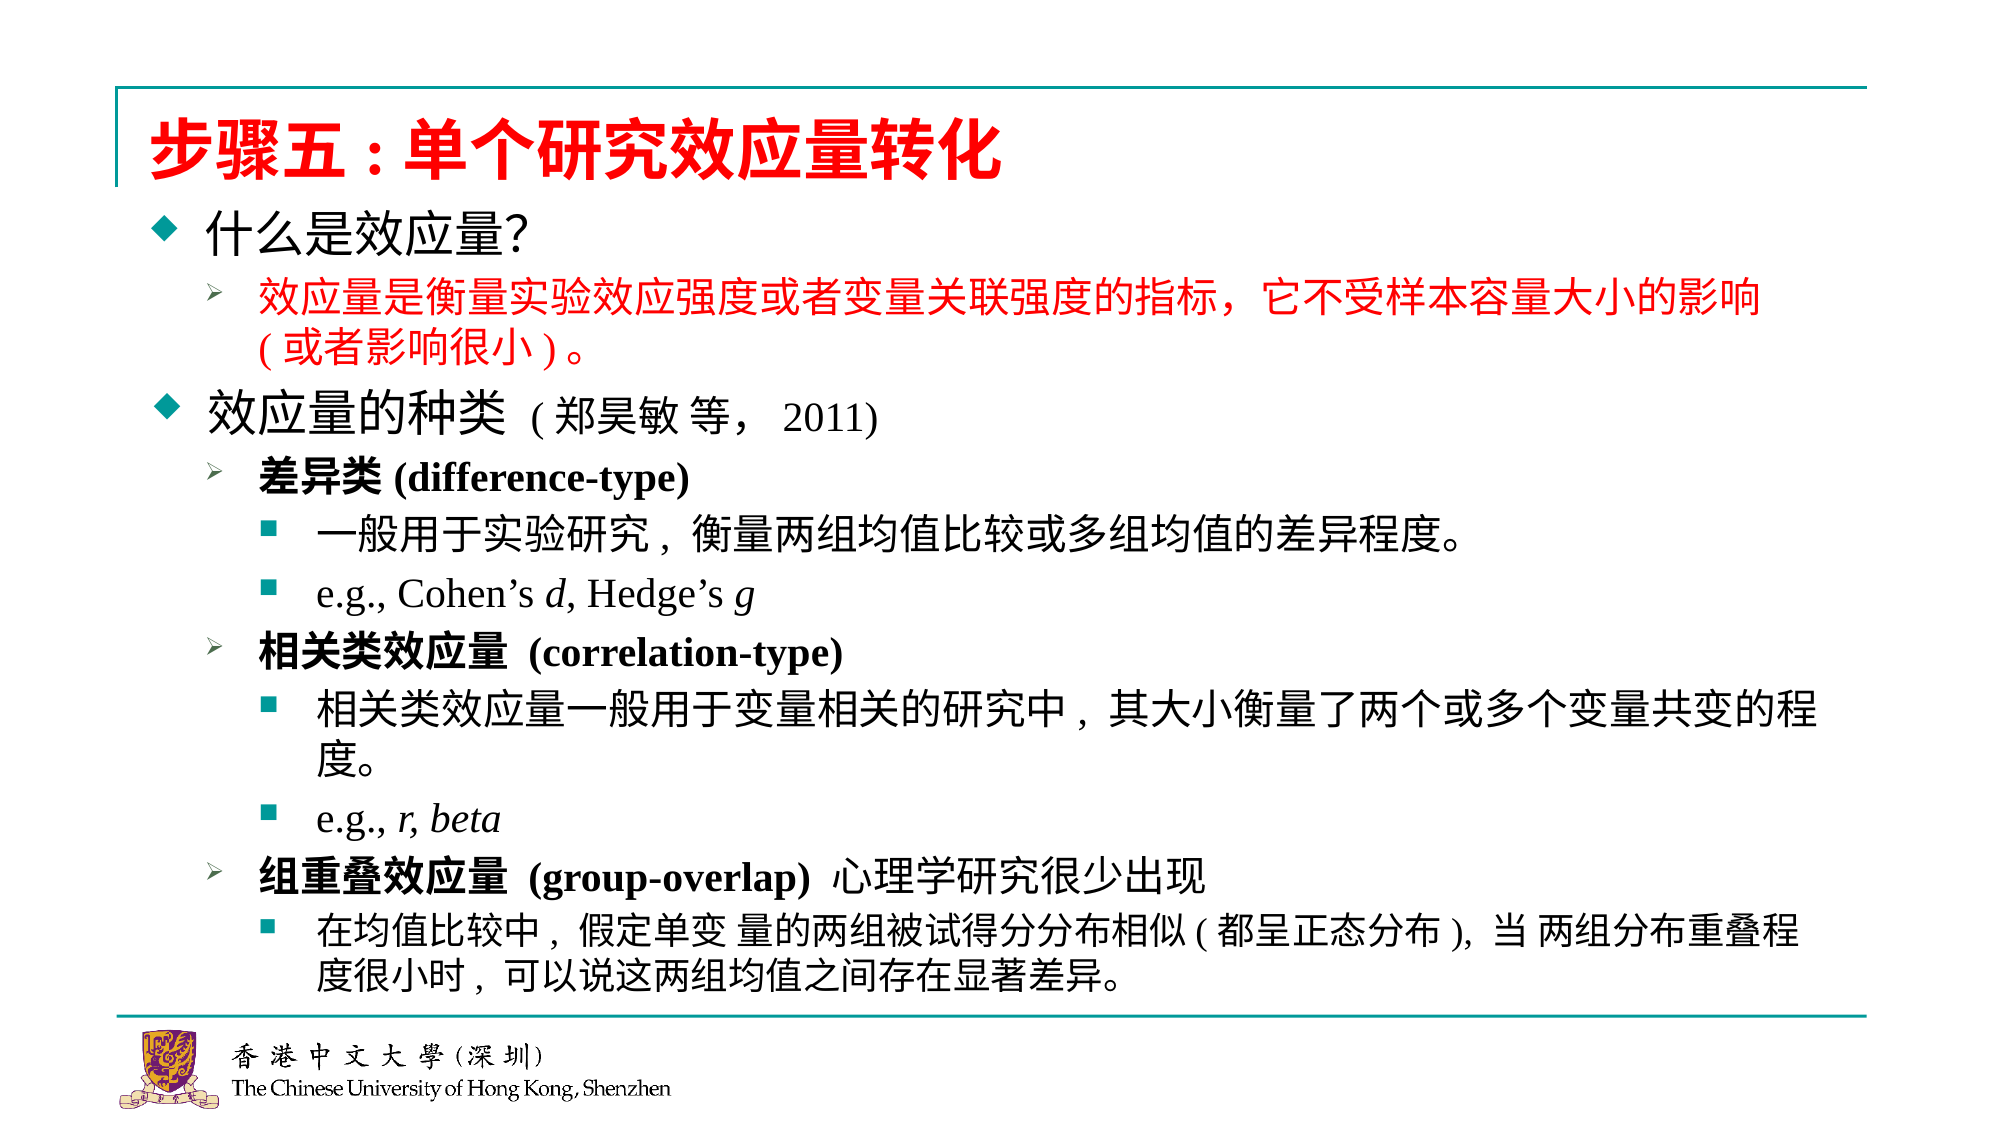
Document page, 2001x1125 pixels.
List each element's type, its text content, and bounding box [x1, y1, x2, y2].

list 什么是效应量？ 效应量是衡量实验效应强度或者变量关联强度的指标，它不受样本容量大小的影响(或者影响很小)。 效应量的种类 (郑昊敏 等，2011) 差异类(difference-type) 一般用于实验研究, 衡量两组均值比较或多组均值的差异程度。 e.g., Cohen’s d, Hedge’s g 相关类效应量 (correlation-type) 相关类效应量一般用于变量相关的研究中, 其大小衡量了两个或多个变量共变的程度。 e.g., r, beta 组重叠效应量 (group-overlap) 心理学研究很少出现 在均值比较中, 假定单变 量的两组被试得分分布相似(都呈正态分布), 当 两组分布重叠程度很小时, 可以说这两组均值之间存在显著差异。 [133, 195, 1850, 352]
picture [67, 995, 723, 1125]
title 步骤五:单个研究效应量转化 [133, 99, 1867, 198]
